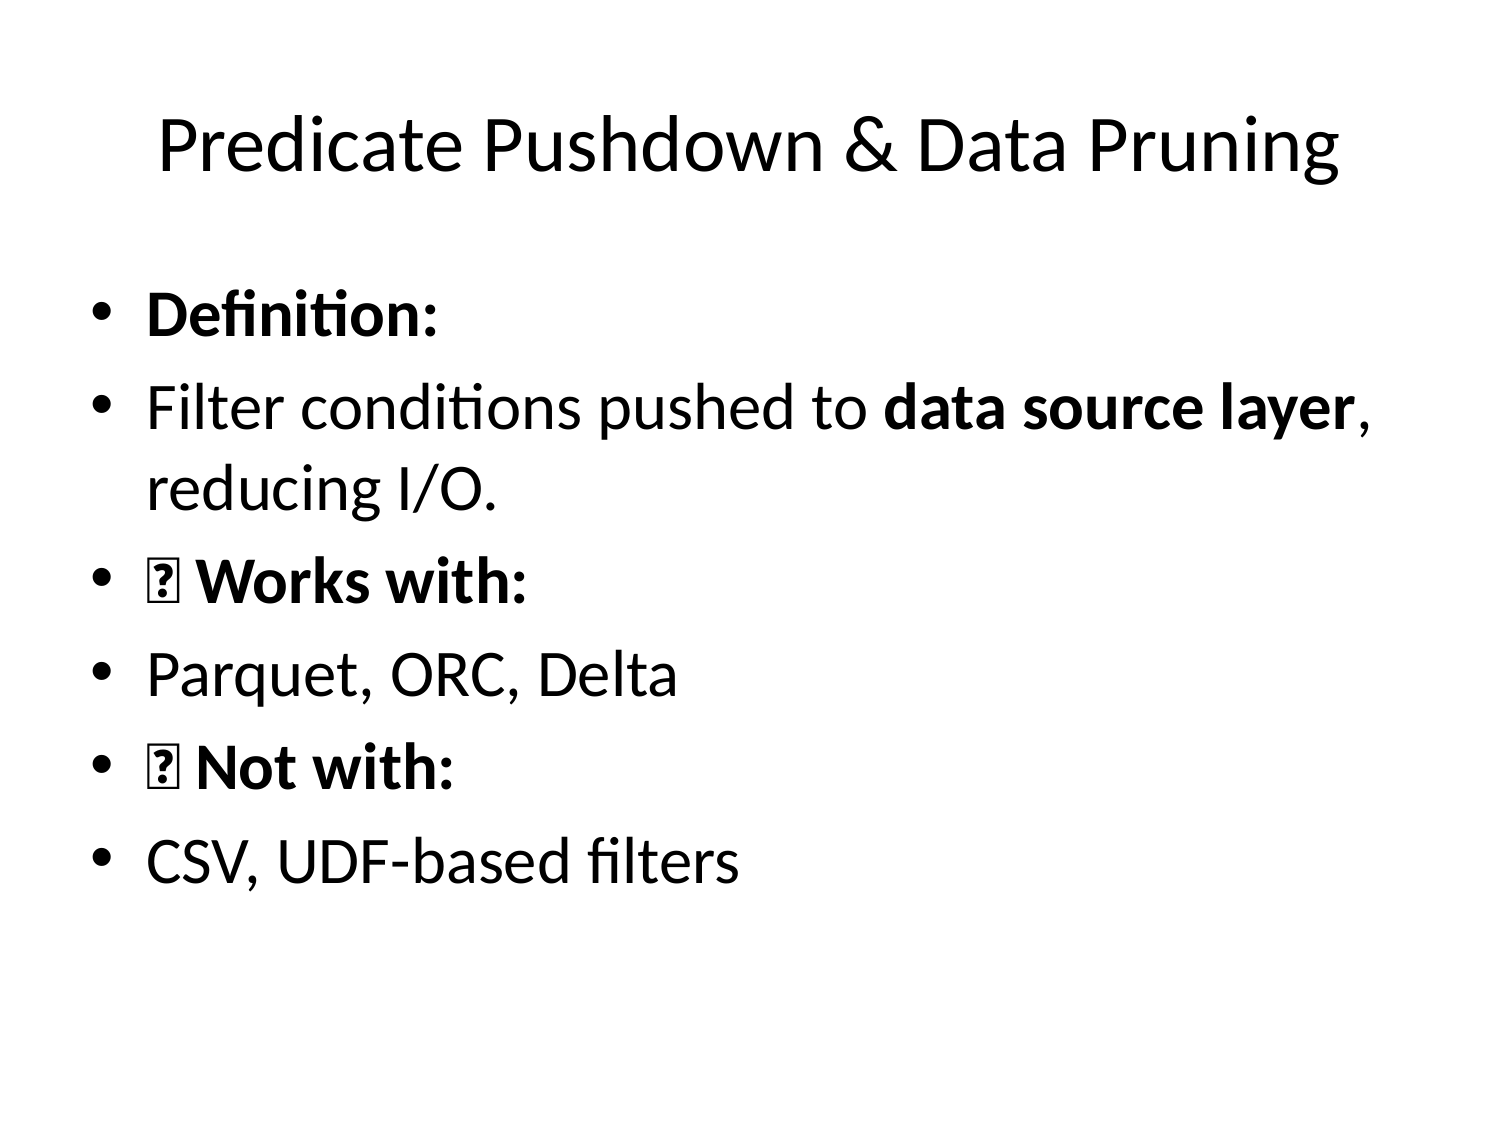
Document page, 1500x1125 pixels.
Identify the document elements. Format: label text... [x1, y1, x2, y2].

title Predicate Pushdown & Data Pruning [75, 45, 1425, 233]
list Definition: Filter conditions pushed to data source layer, reducing I/O. ✅ Works with: Parquet, ORC, Delta ❌ Not with: CSV, UDF-based filters [75, 262, 1425, 1005]
